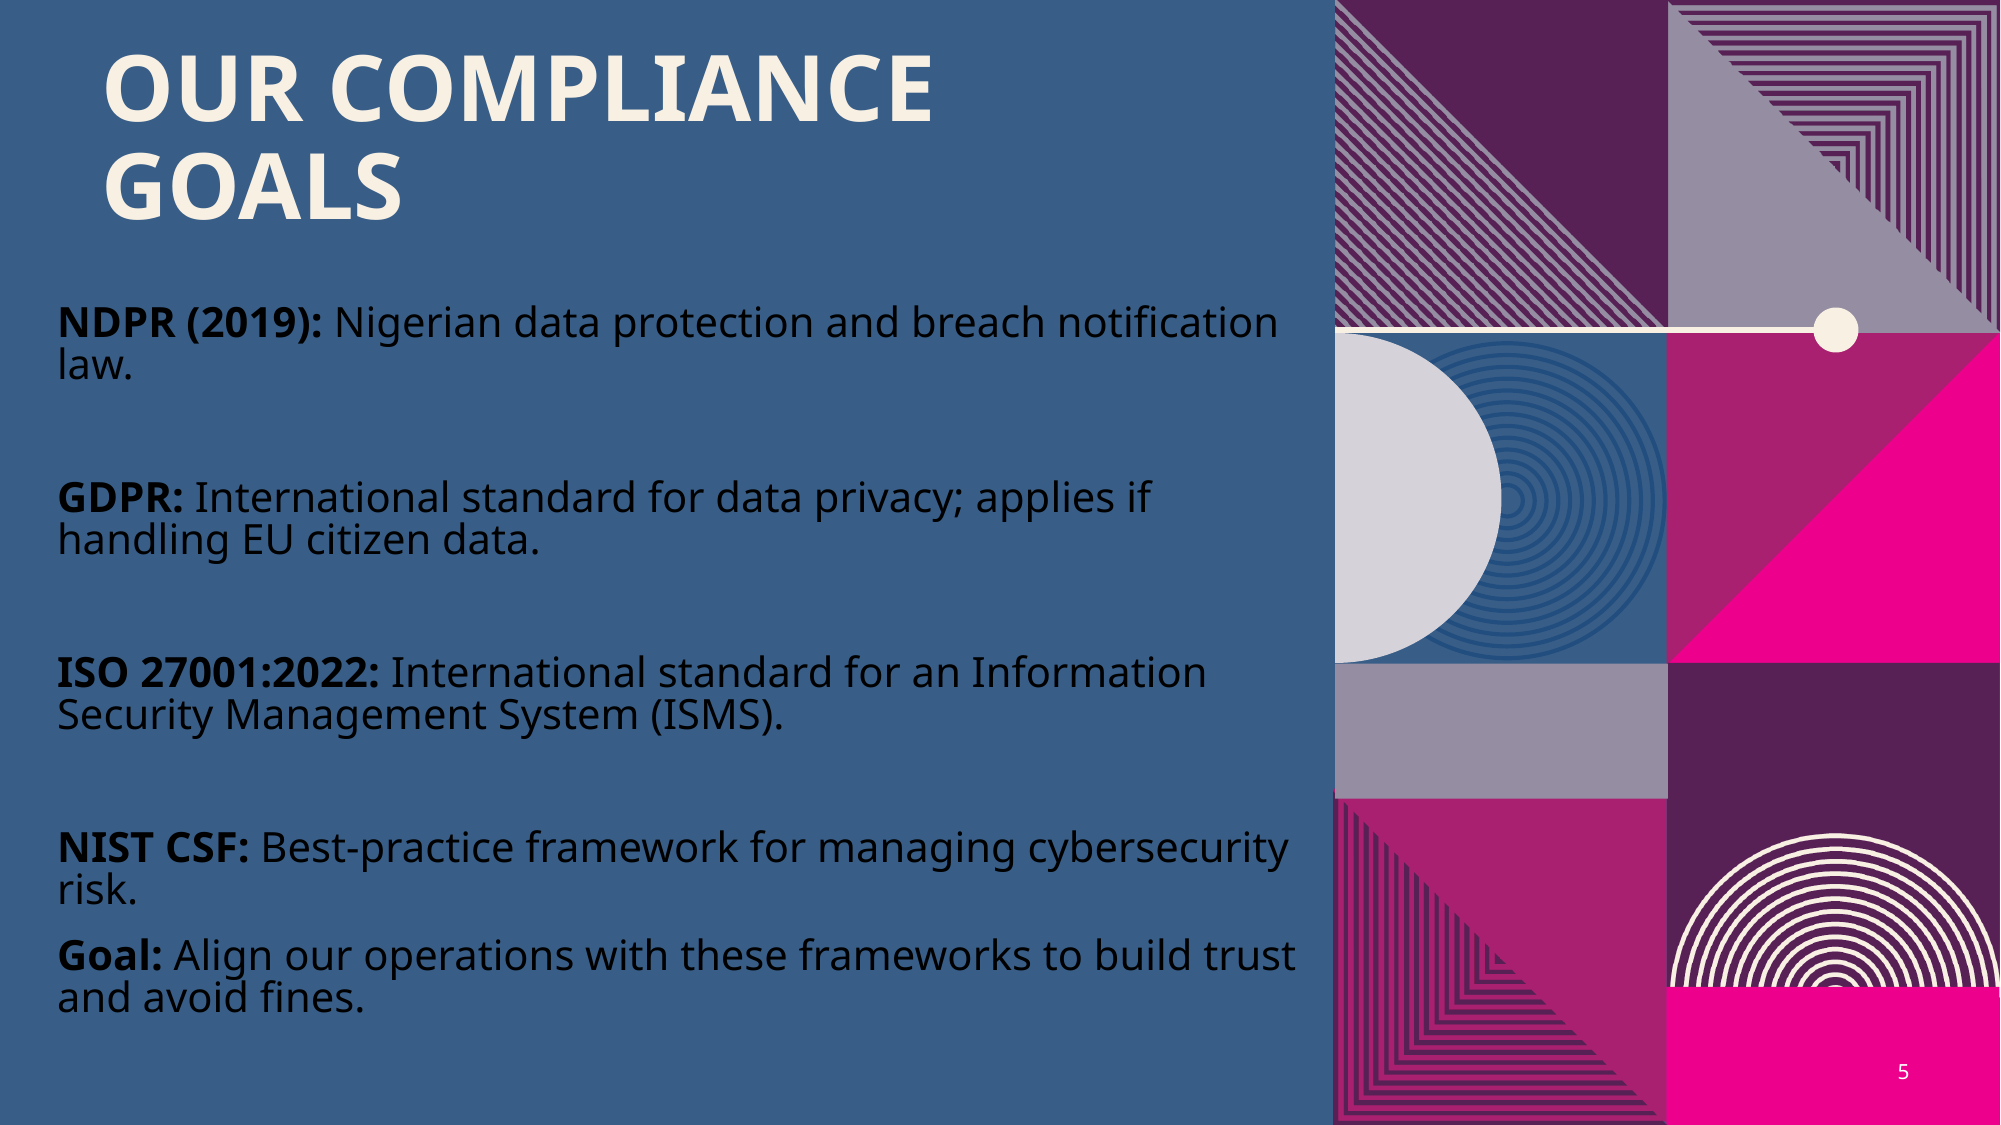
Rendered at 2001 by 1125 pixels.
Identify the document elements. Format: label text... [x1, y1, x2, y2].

picture [1335, 0, 2001, 333]
slide_number 5 [1849, 1042, 1925, 1103]
picture [1333, 799, 1667, 1125]
list NDPR (2019): Nigerian data protection and breach notification law. GDPR: International standard for data privacy; applies if handling EU citizen data. ISO 27001:2022: International standard for an Information Security Management System (ISMS). NIST CSF: Best-practice framework for managing cybersecurity risk. Goal: Align our operations with these frameworks to build trust and avoid fines. [42, 296, 1335, 1043]
picture [1669, 833, 2001, 998]
title Our Compliance Goals [86, 34, 1188, 273]
